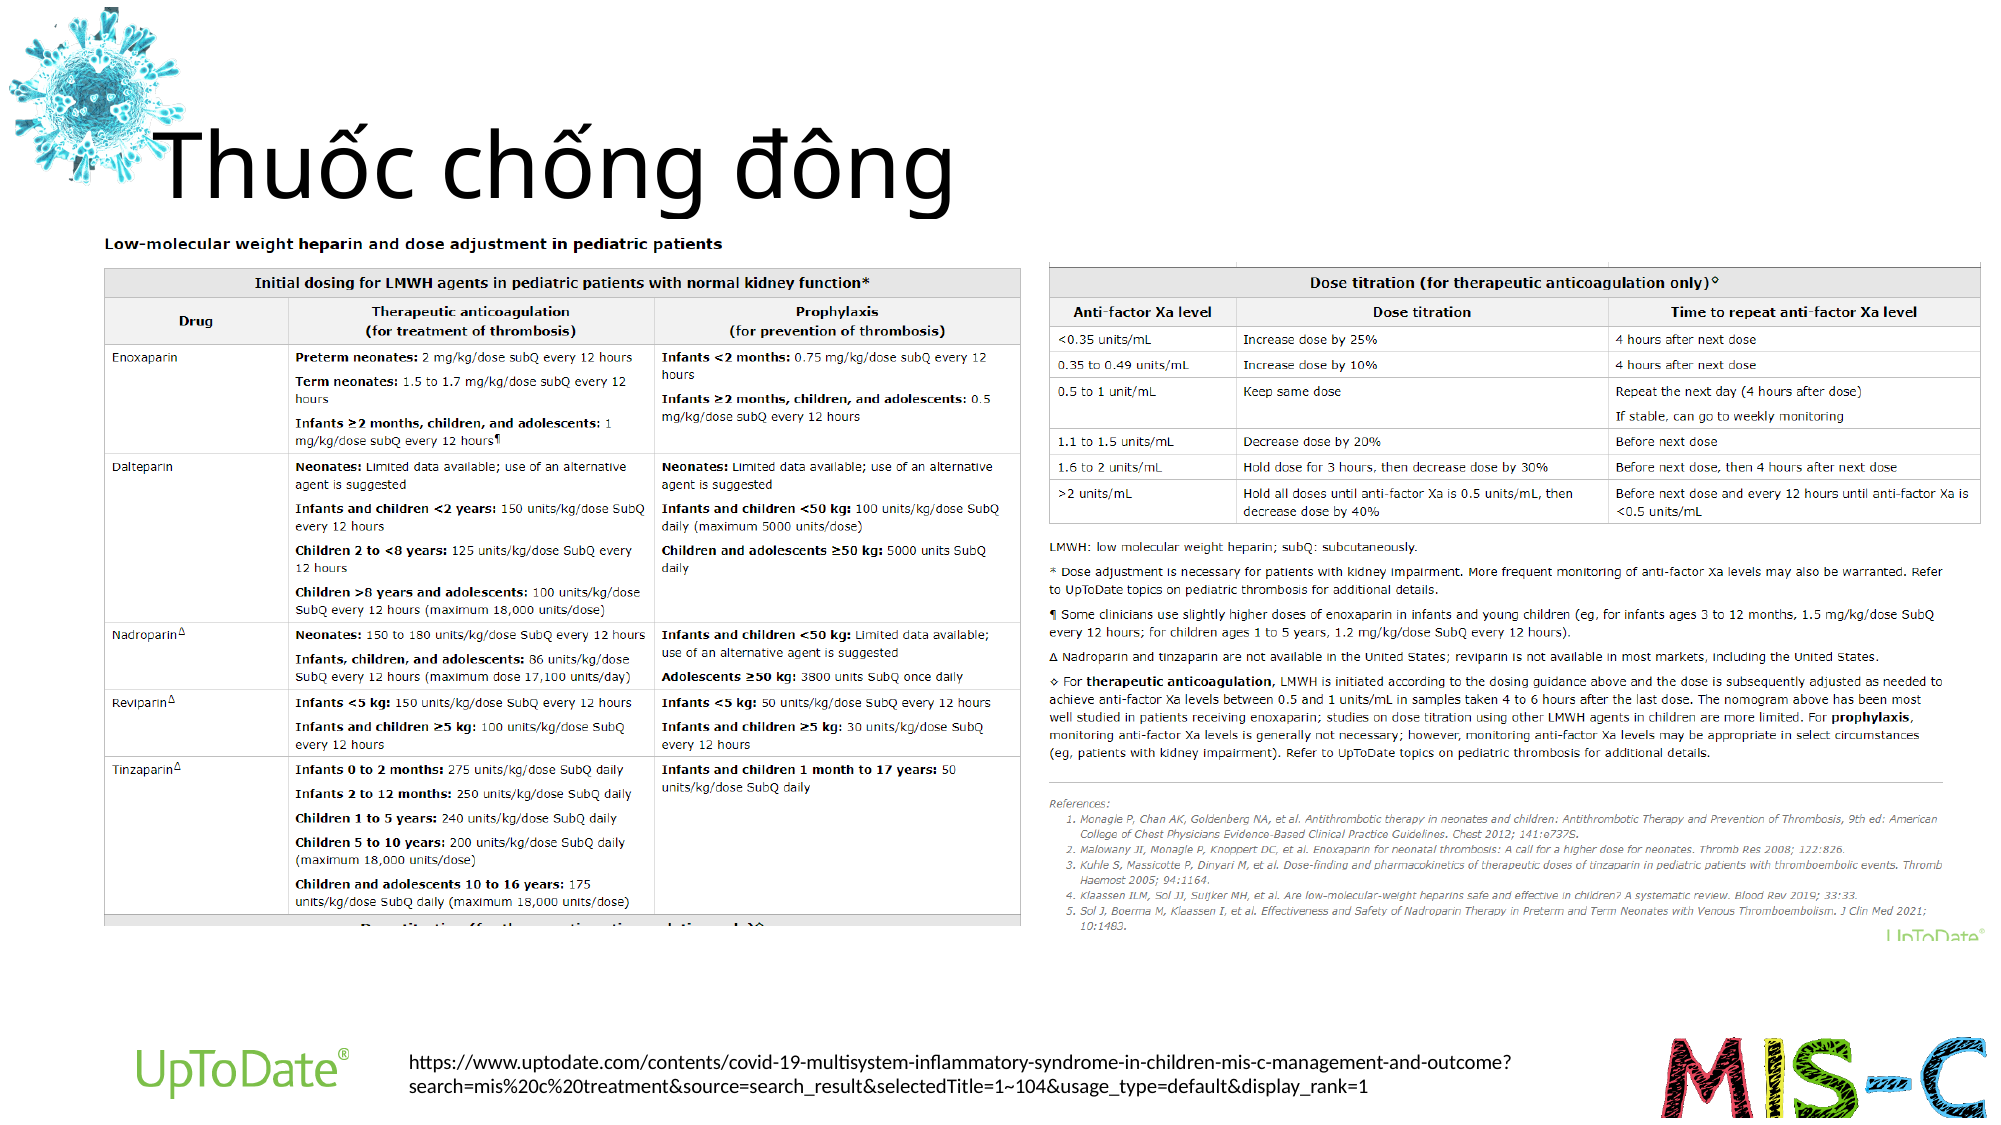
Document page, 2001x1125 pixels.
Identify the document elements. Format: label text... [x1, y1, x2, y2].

picture [947, 262, 2000, 941]
title Thuốc chống đông [137, 59, 1863, 262]
picture [2, 7, 215, 190]
picture [1650, 1027, 2000, 1118]
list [91, 219, 1069, 926]
picture [137, 1048, 349, 1099]
text_box https://www.uptodate.com/contents/covid-19-multisystem-inflammatory-syndrome-in-children-mis-c-management-and-outcome?search=mis%20c%20treatment&source=search_result&selectedTitle=1~104&usage_type=default&display_rank=1 [393, 1040, 1555, 1106]
